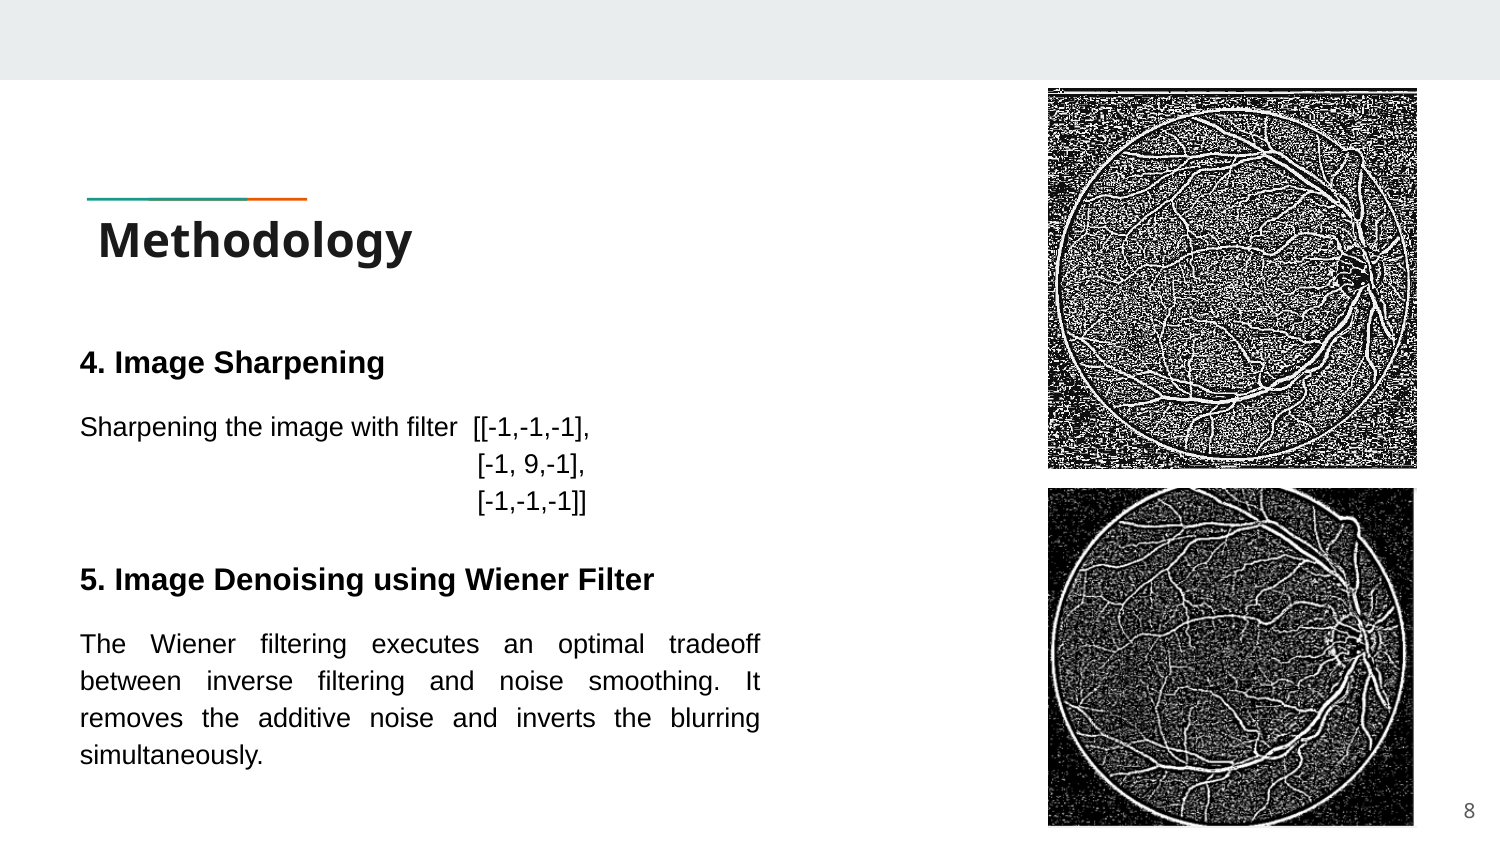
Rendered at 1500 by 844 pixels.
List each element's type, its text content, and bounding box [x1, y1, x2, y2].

slide_number ‹#› [1400, 779, 1491, 844]
list 4. Image Sharpening Sharpening the image with filter [[-1,-1,-1], [-1, 9,-1], [-1,-1,-1]] 5. Image Denoising using Wiener Filter The Wiener filtering executes an optimal tradeoff between inverse filtering and noise smoothing. It removes the additive noise and inverts the blurring simultaneously. [64, 321, 1049, 809]
picture [1048, 87, 1417, 469]
picture [1048, 487, 1417, 829]
title Methodology [82, 194, 1043, 283]
